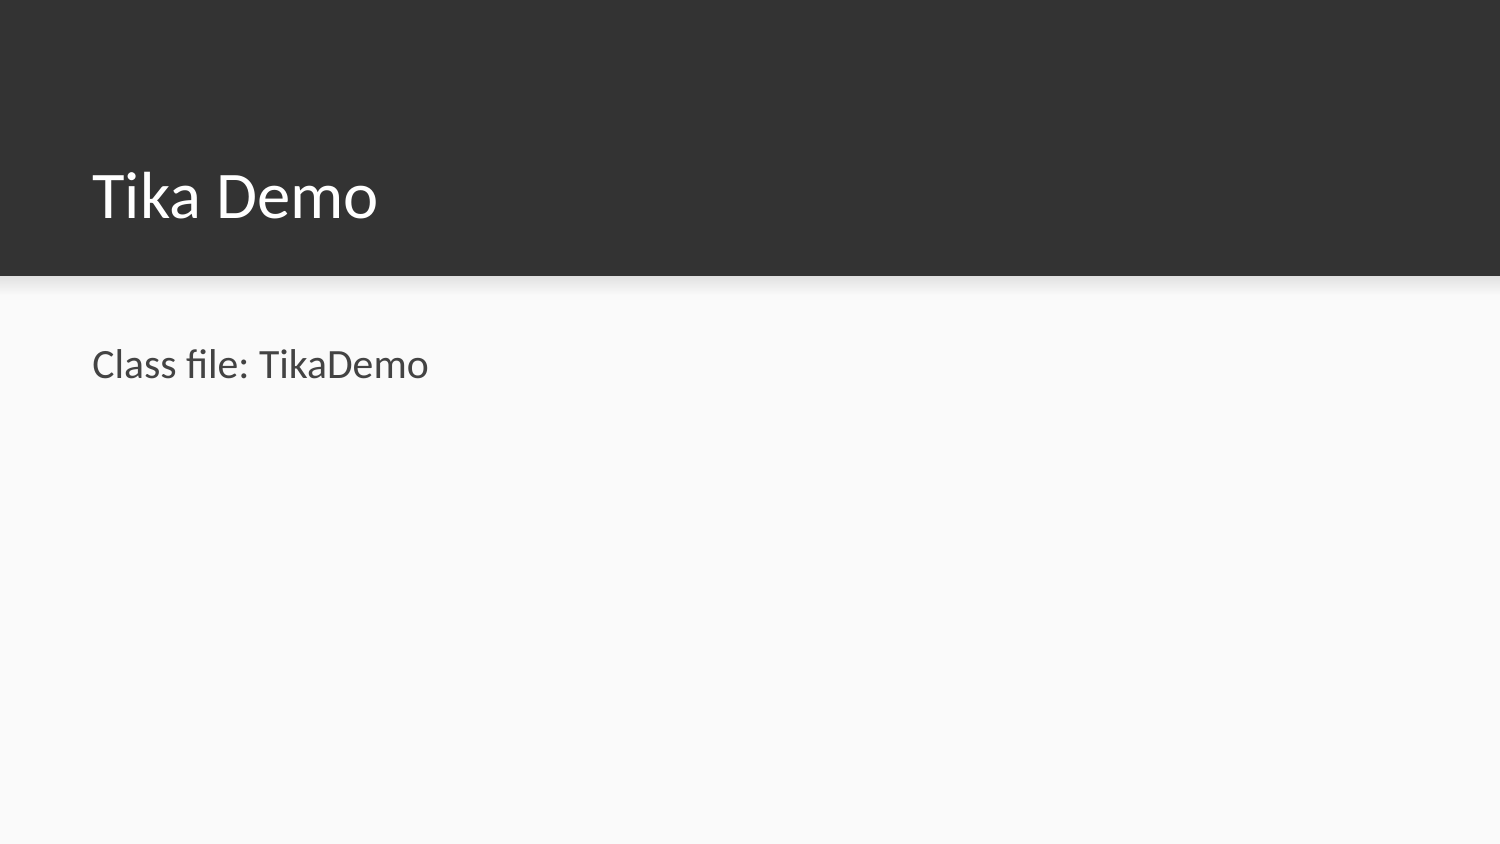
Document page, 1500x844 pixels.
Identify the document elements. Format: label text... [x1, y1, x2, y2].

title Tika Demo [77, 121, 1427, 248]
list Class file: TikaDemo [77, 314, 1427, 760]
